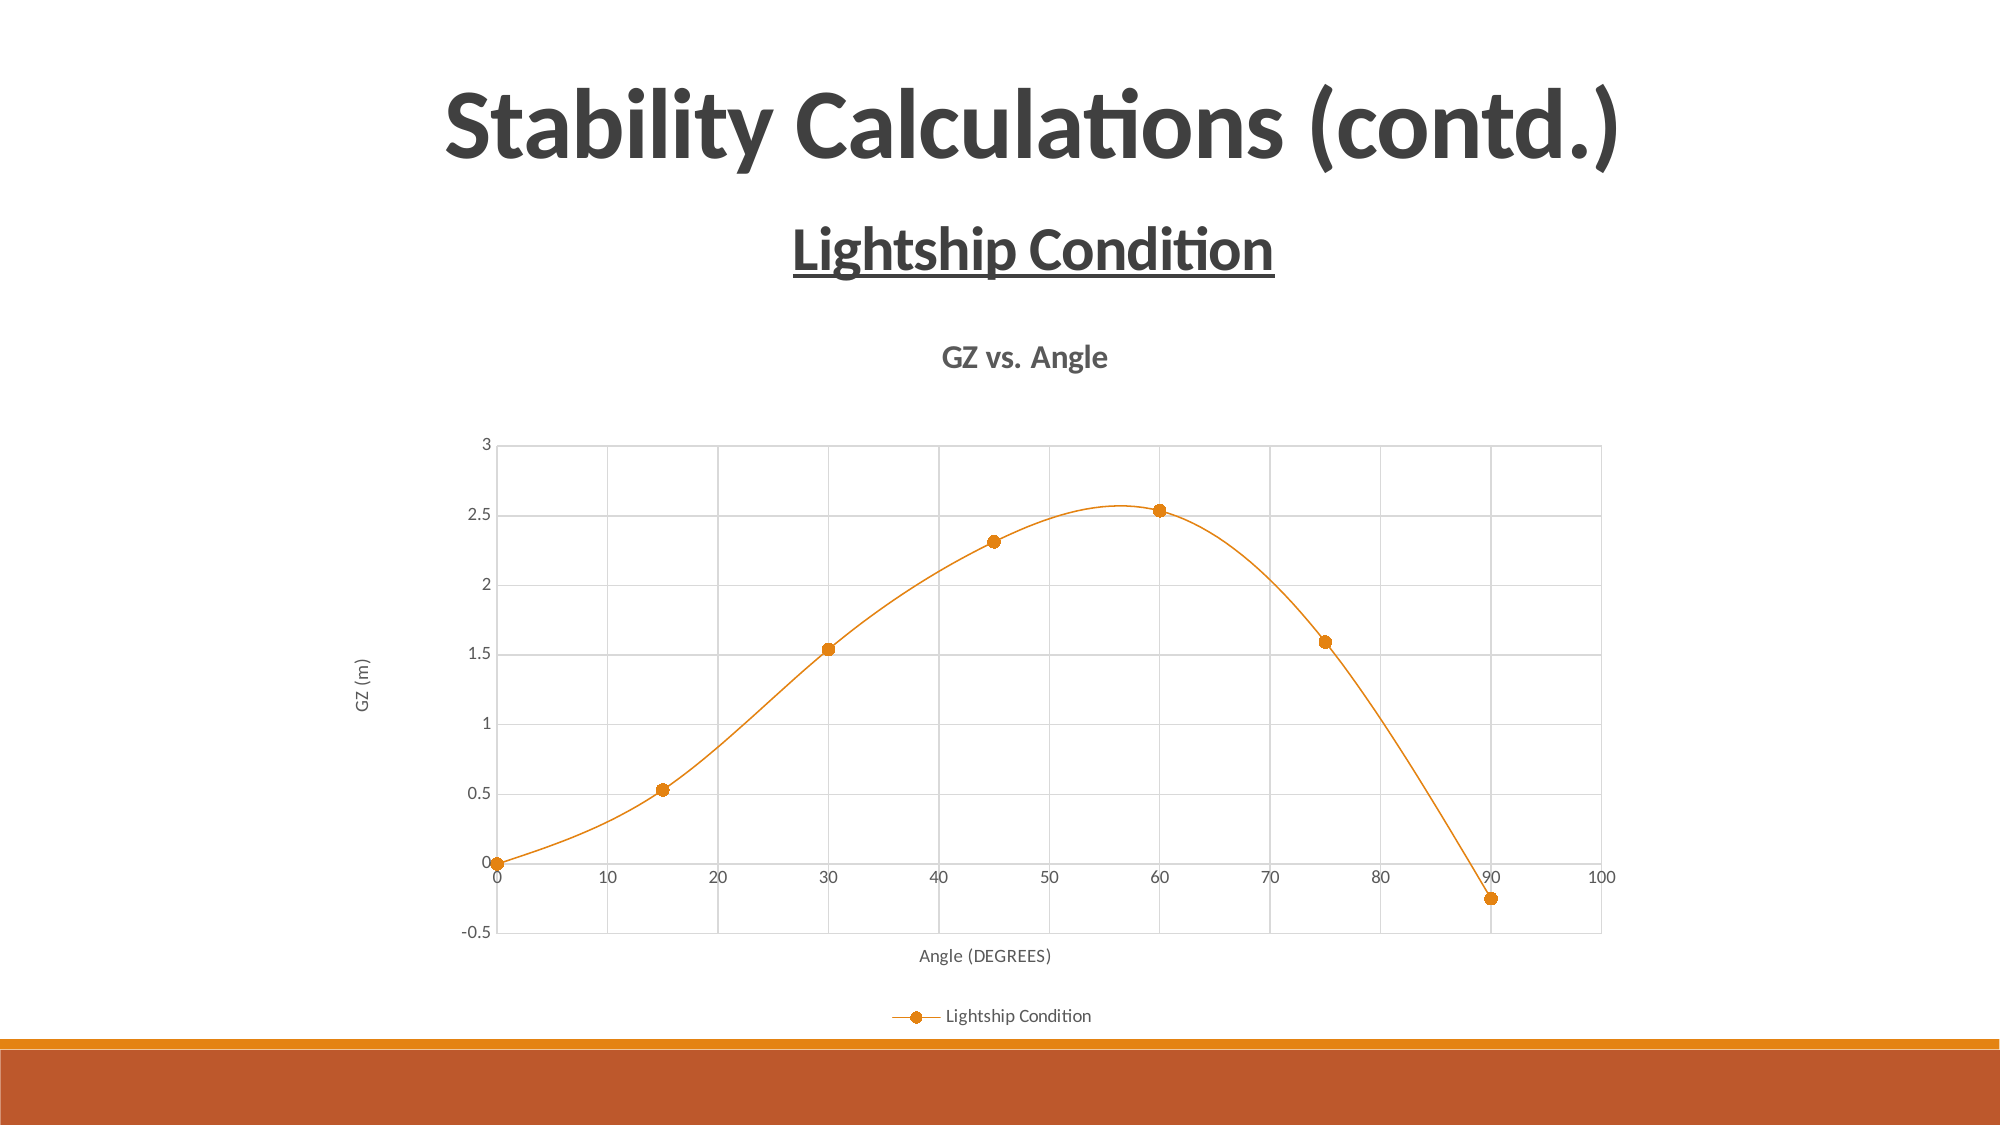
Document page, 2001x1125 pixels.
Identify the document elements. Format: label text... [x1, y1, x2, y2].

text_box Lightship Condition [208, 212, 1859, 450]
chart [325, 283, 1659, 1034]
text_box Stability Calculations (contd.) [208, 69, 1859, 212]
